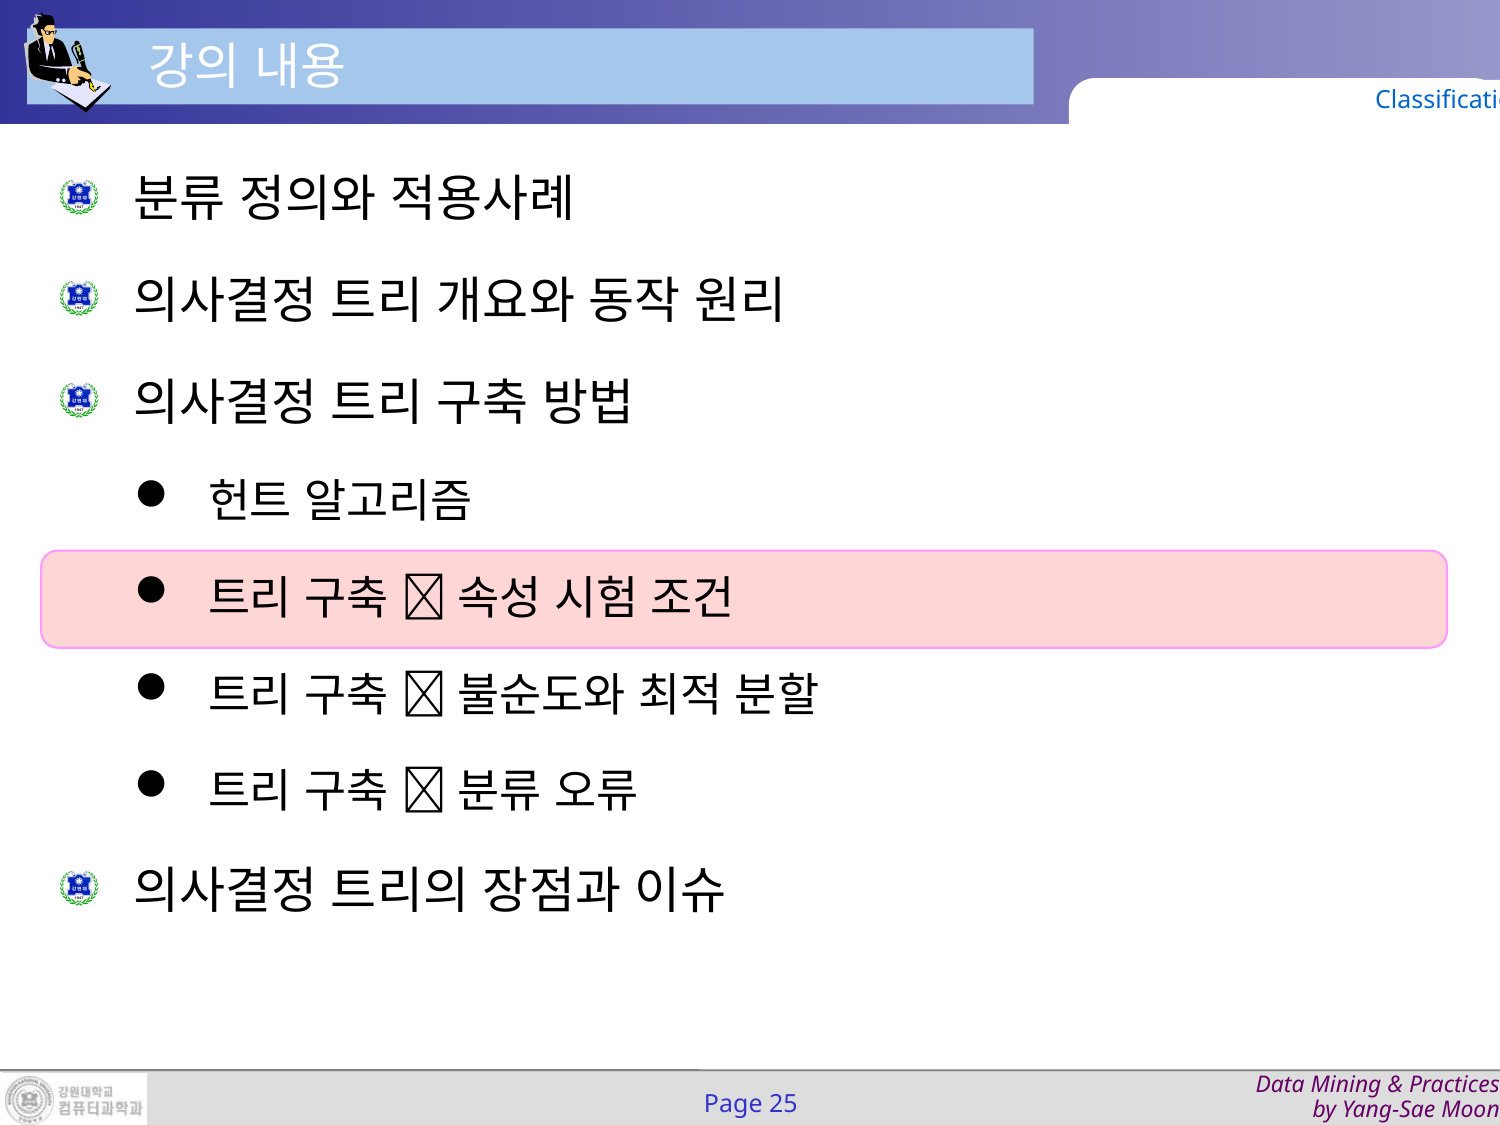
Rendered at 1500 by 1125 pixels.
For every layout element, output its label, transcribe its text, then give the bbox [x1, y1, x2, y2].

picture [59, 382, 99, 418]
text_box 강의 내용 [133, 26, 880, 102]
text_box [41, 551, 53, 648]
picture [59, 179, 99, 215]
slide_number Page 25 [682, 1079, 819, 1124]
picture [2, 1073, 147, 1125]
picture [59, 870, 99, 906]
picture [59, 280, 99, 316]
text_box Classification [1273, 78, 1500, 120]
text_box 분류 정의와 적용사례 의사결정 트리 개요와 동작 원리 의사결정 트리 구축 방법 헌트 알고리즘 트리 구축  속성 시험 조건 트리 구축  불순도와 최적 분할 트리 구축  분류 오류 의사결정 트리의 장점과 이슈 [53, 160, 1459, 925]
